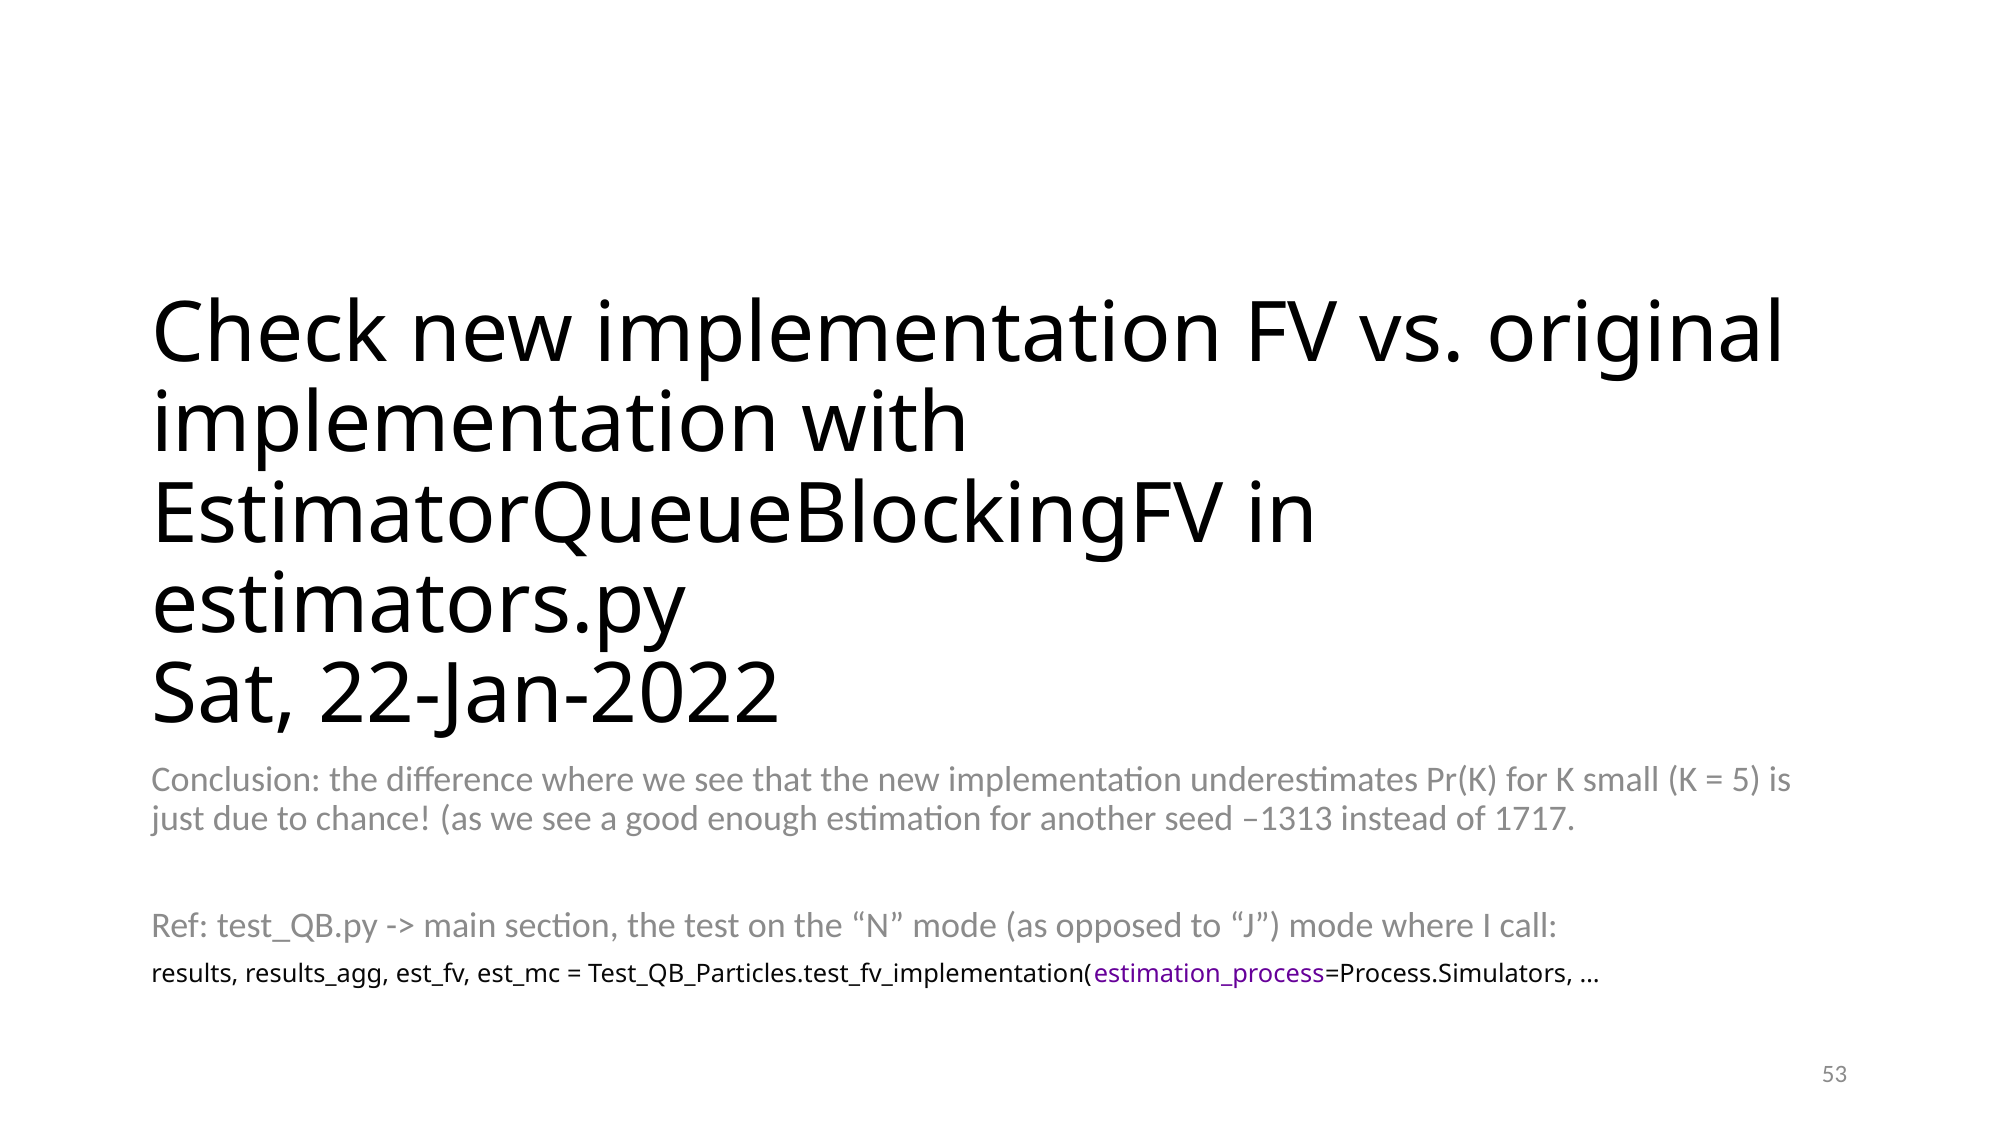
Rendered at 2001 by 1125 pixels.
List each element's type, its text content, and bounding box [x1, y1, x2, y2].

list Conclusion: the difference where we see that the new implementation underestimates Pr(K) for K small (K = 5) is just due to chance! (as we see a good enough estimation for another seed –1313 instead of 1717. Ref: test_QB.py -> main section, the test on the “N” mode (as opposed to “J”) mode where I call: results, results_agg, est_fv, est_mc = Test_QB_Particles.test_fv_implementation(estimation_process=Process.Simulators, … [136, 752, 1862, 999]
slide_number 53 [1412, 1042, 1863, 1103]
title Check new implementation FV vs. original implementation with EstimatorQueueBlockingFV in estimators.py Sat, 22-Jan-2022 [136, 280, 1862, 749]
